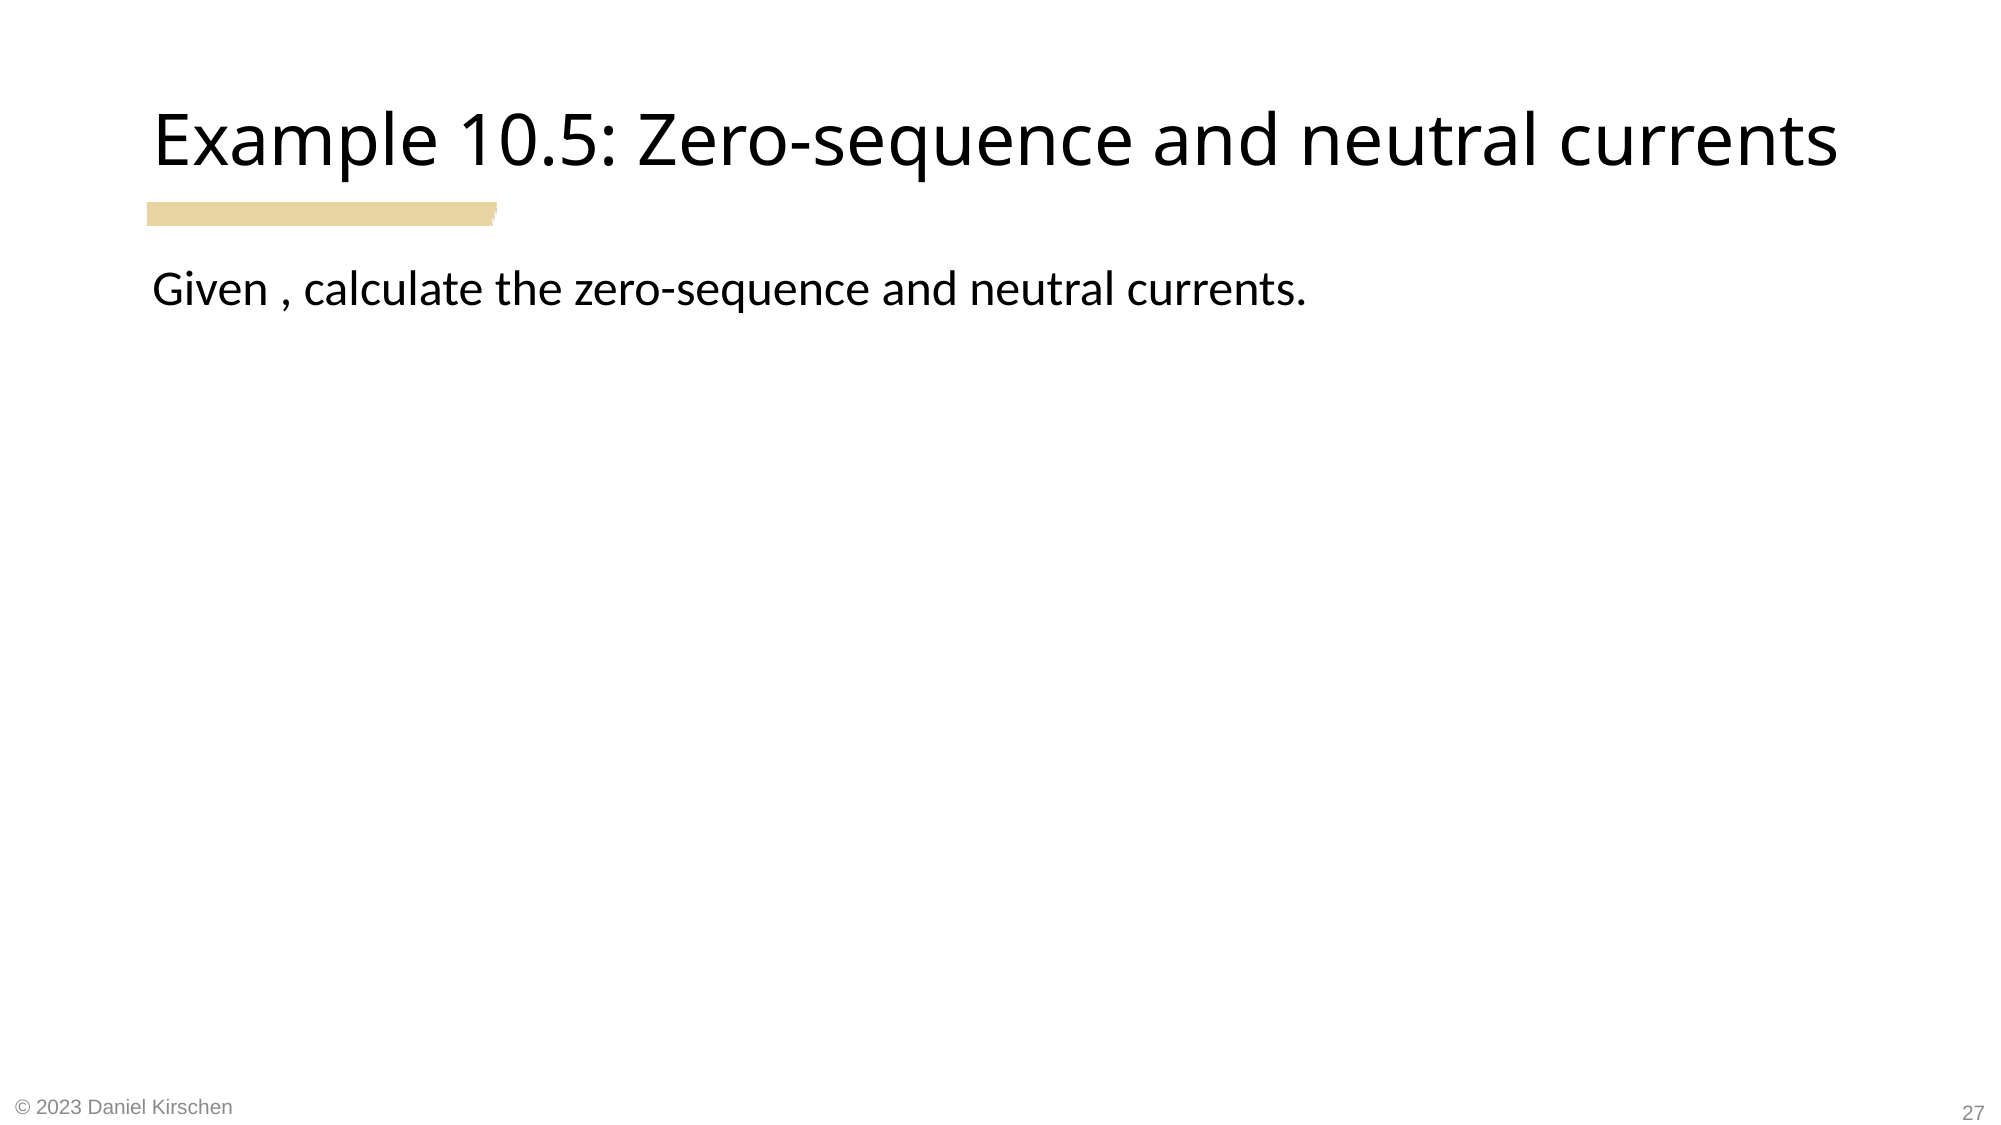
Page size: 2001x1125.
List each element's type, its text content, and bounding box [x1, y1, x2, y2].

slide_number © 2023 Daniel Kirschen [0, 1080, 517, 1125]
slide_number 27 [1550, 1088, 2000, 1125]
title Example 10.5: Zero-sequence and neutral currents [137, 59, 1863, 226]
